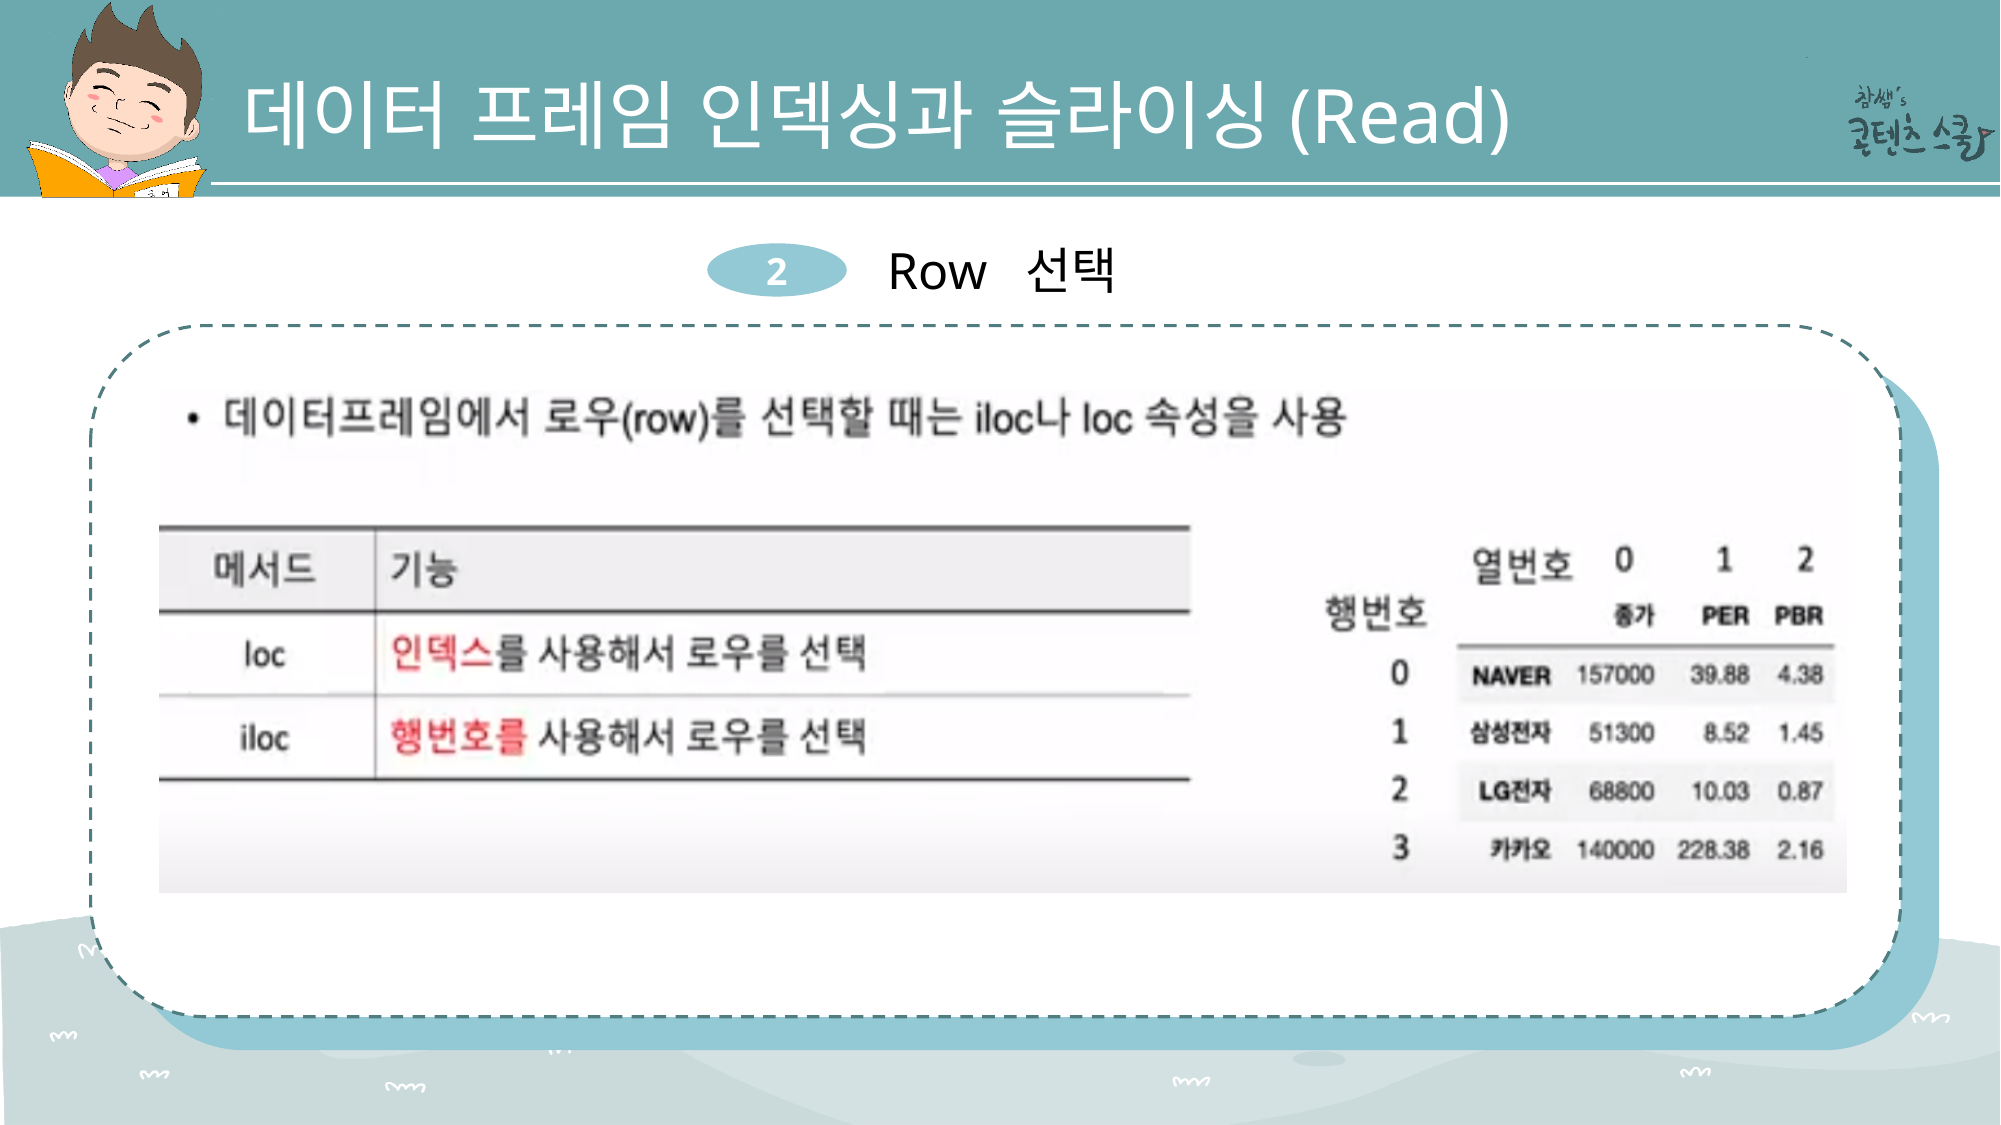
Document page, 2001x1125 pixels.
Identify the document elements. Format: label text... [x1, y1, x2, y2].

text_box [1882, 374, 1941, 883]
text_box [1799, 56, 2000, 199]
picture [22, 0, 224, 200]
text_box [89, 324, 1902, 883]
picture [0, 390, 2000, 1125]
text_box 데이터 프레임 인덱싱과 슬라이싱(Read) [227, 61, 1527, 167]
text_box Row 선택 [873, 232, 1547, 307]
text_box 2 [706, 242, 848, 298]
